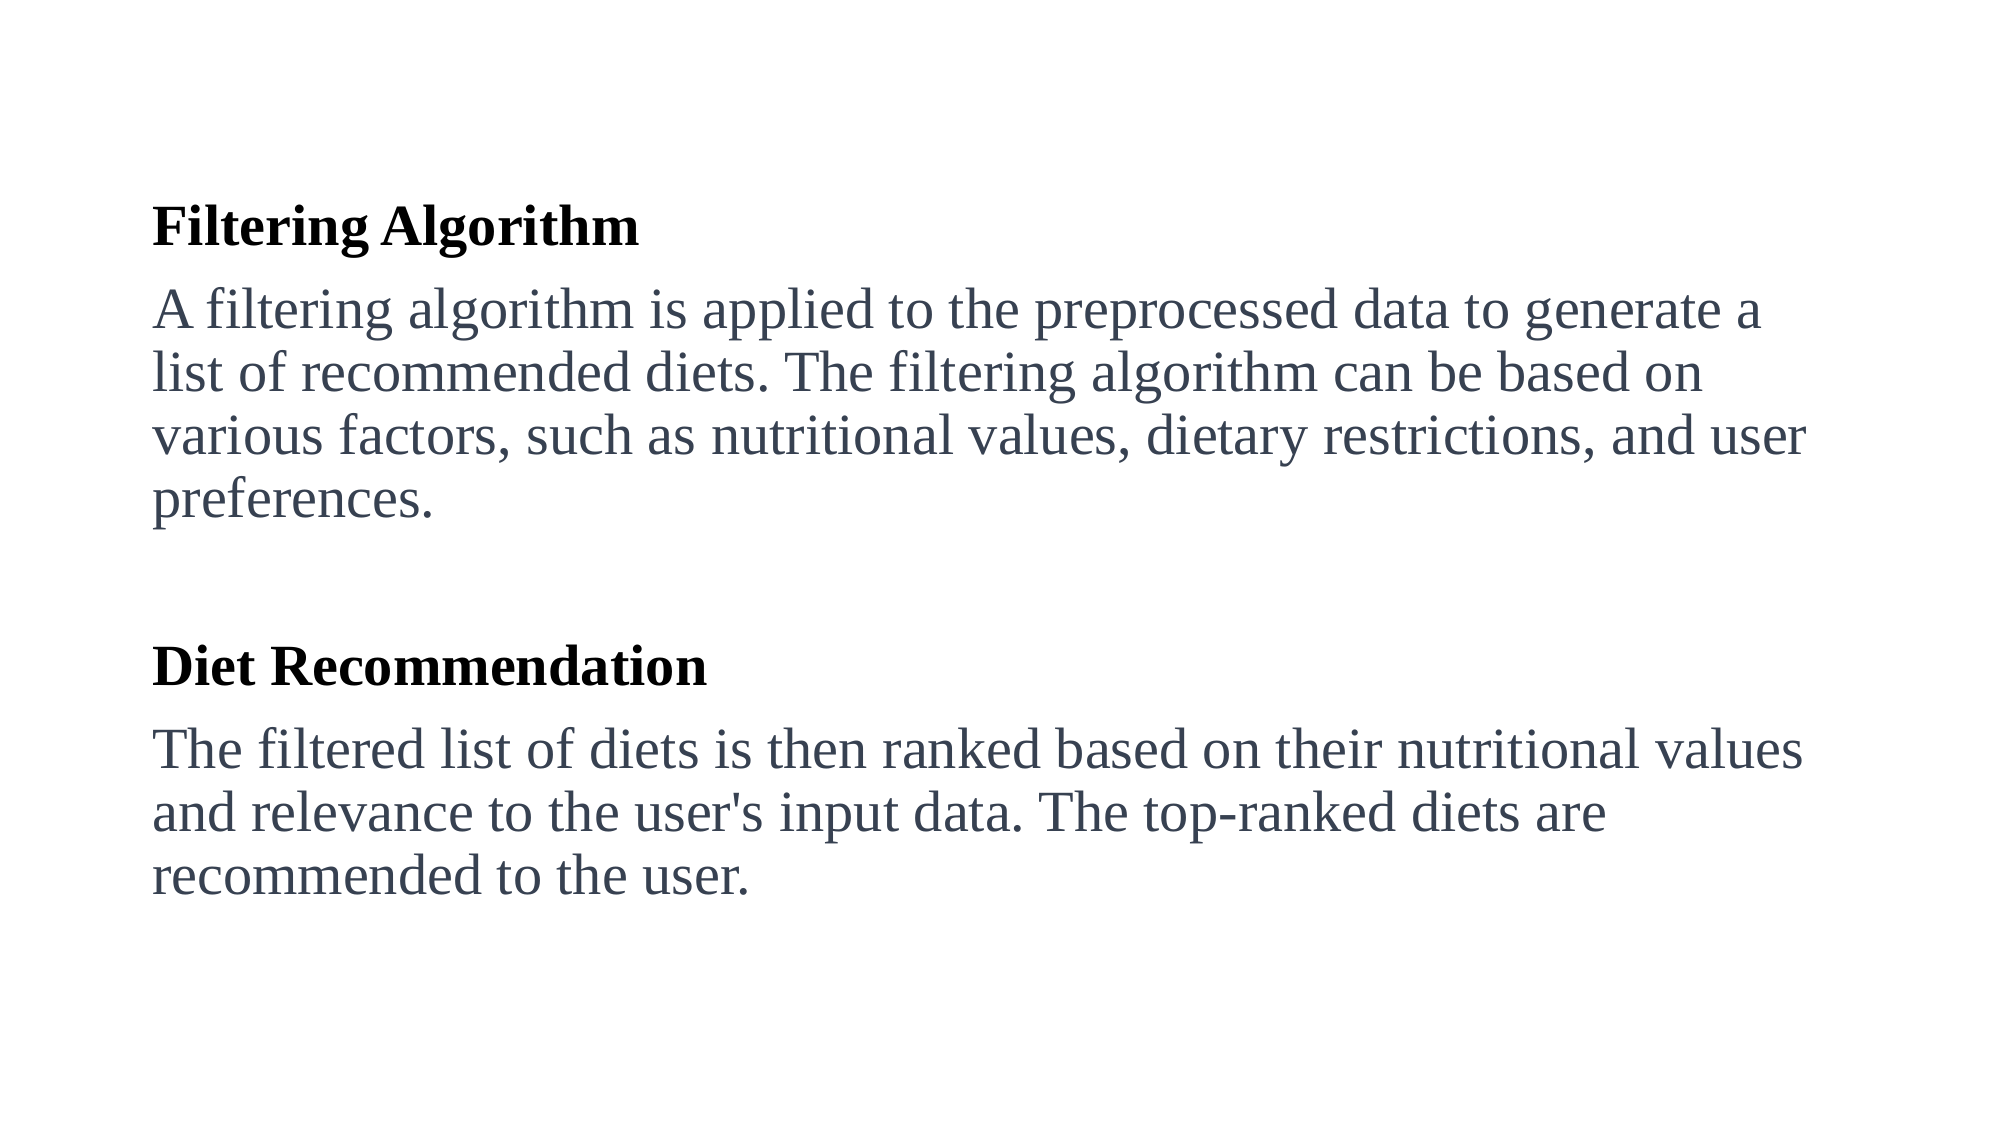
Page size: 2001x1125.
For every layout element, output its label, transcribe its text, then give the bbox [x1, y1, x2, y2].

list Filtering Algorithm A filtering algorithm is applied to the preprocessed data to generate a list of recommended diets. The filtering algorithm can be based on various factors, such as nutritional values, dietary restrictions, and user preferences. Diet Recommendation The filtered list of diets is then ranked based on their nutritional values and relevance to the user's input data. The top-ranked diets are recommended to the user. [137, 187, 1863, 1014]
